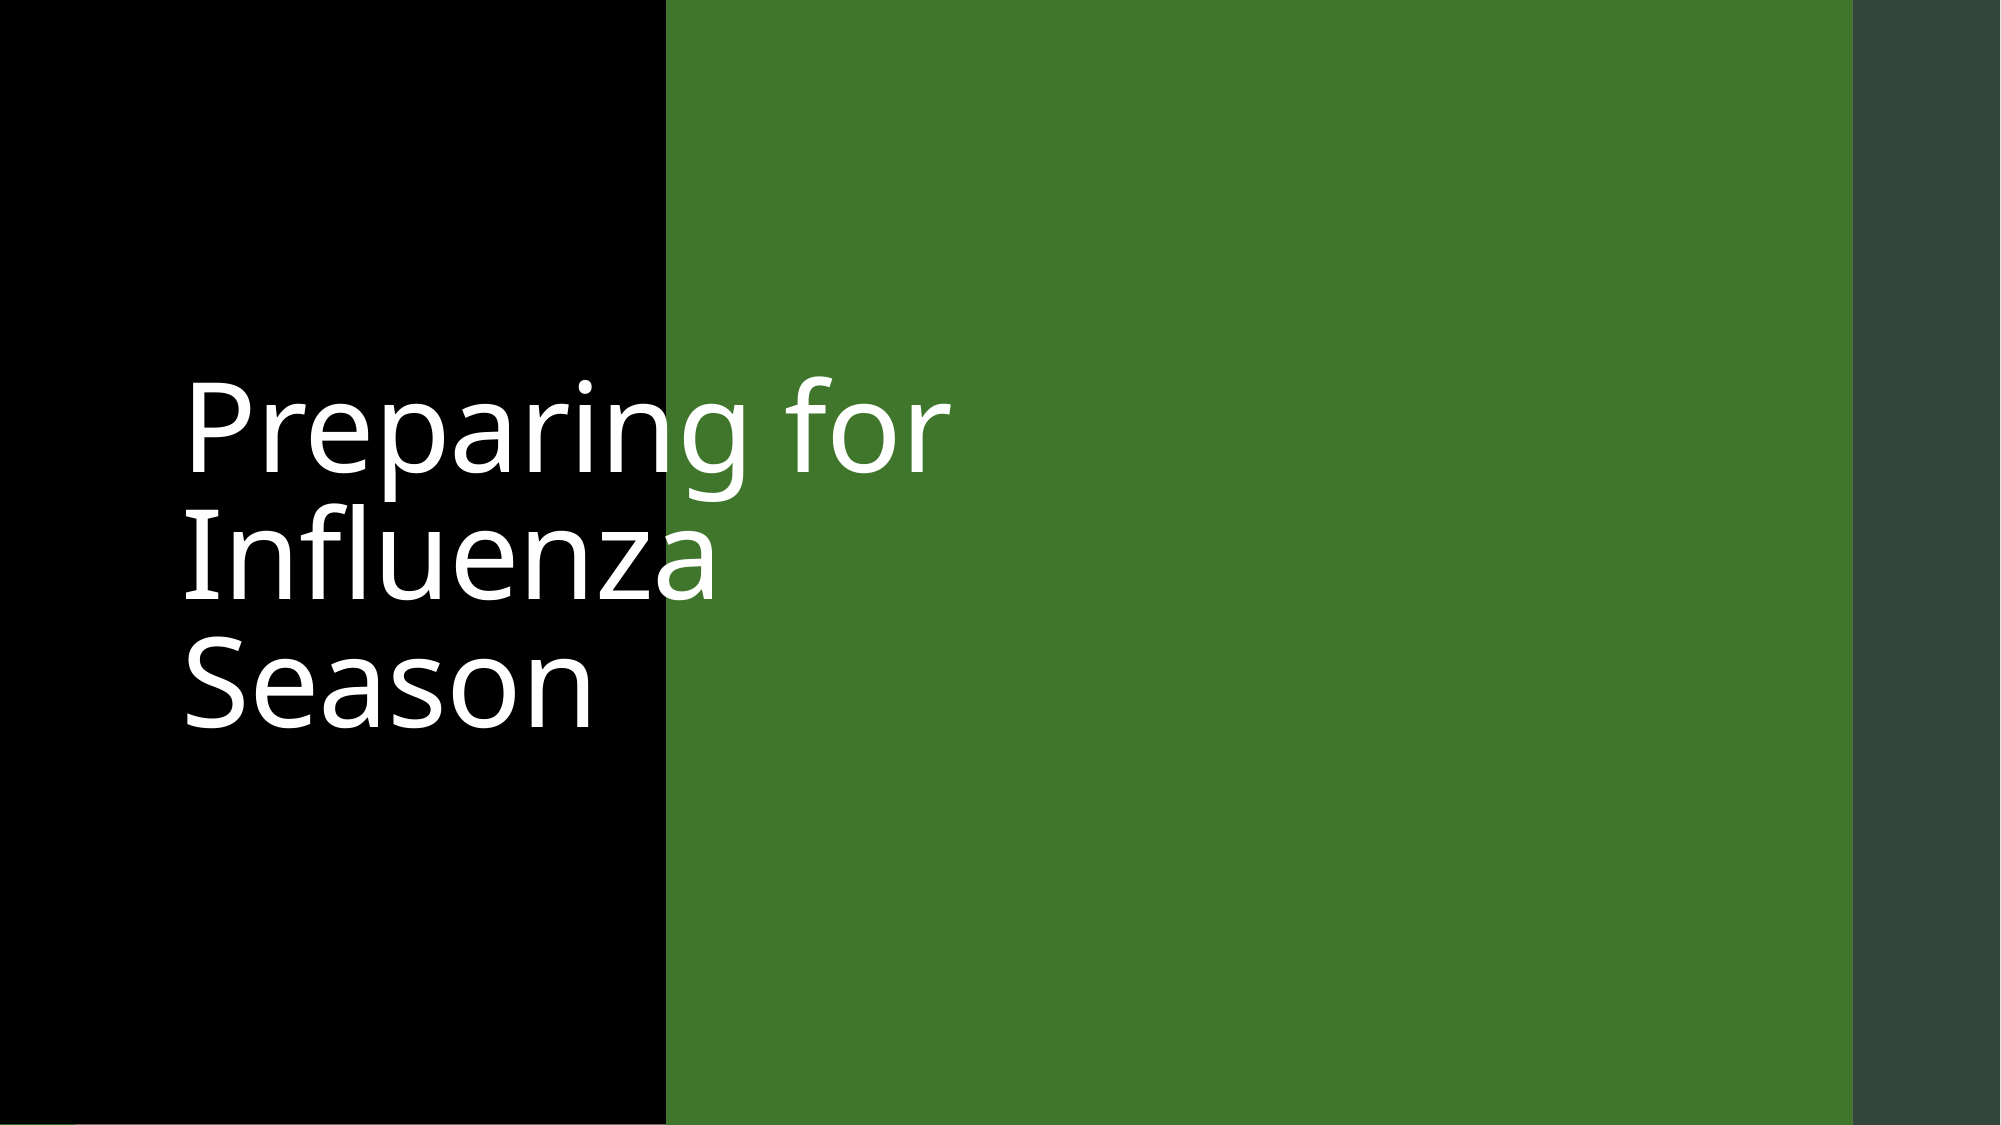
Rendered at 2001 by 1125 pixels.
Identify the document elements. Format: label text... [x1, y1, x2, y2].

title Preparing for Influenza Season [166, 88, 1184, 1035]
text_box [0, 0, 665, 1125]
text_box [665, 0, 1854, 1125]
